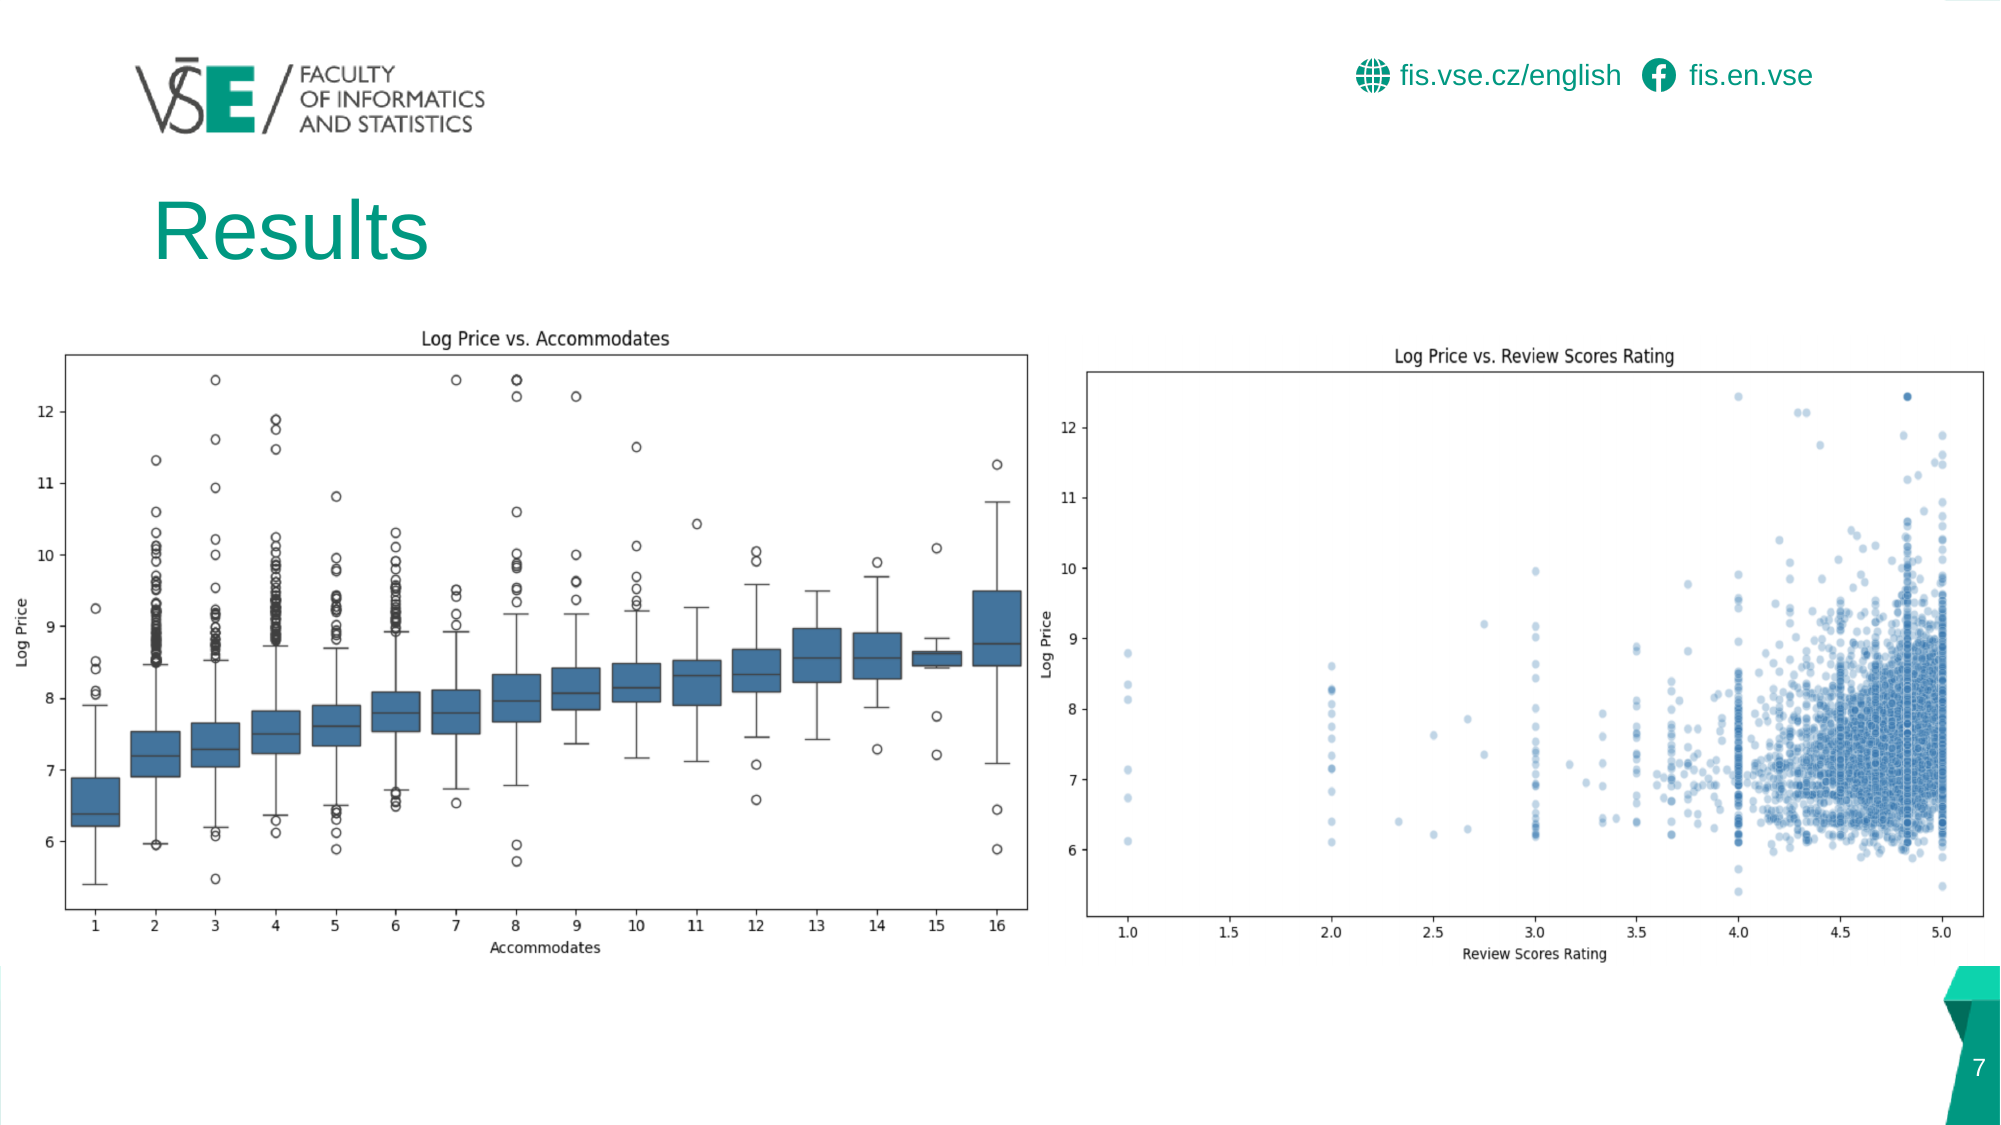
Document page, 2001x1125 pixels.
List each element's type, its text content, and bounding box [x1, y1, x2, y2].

title Results [137, 180, 1839, 294]
picture [0, 0, 2000, 1125]
